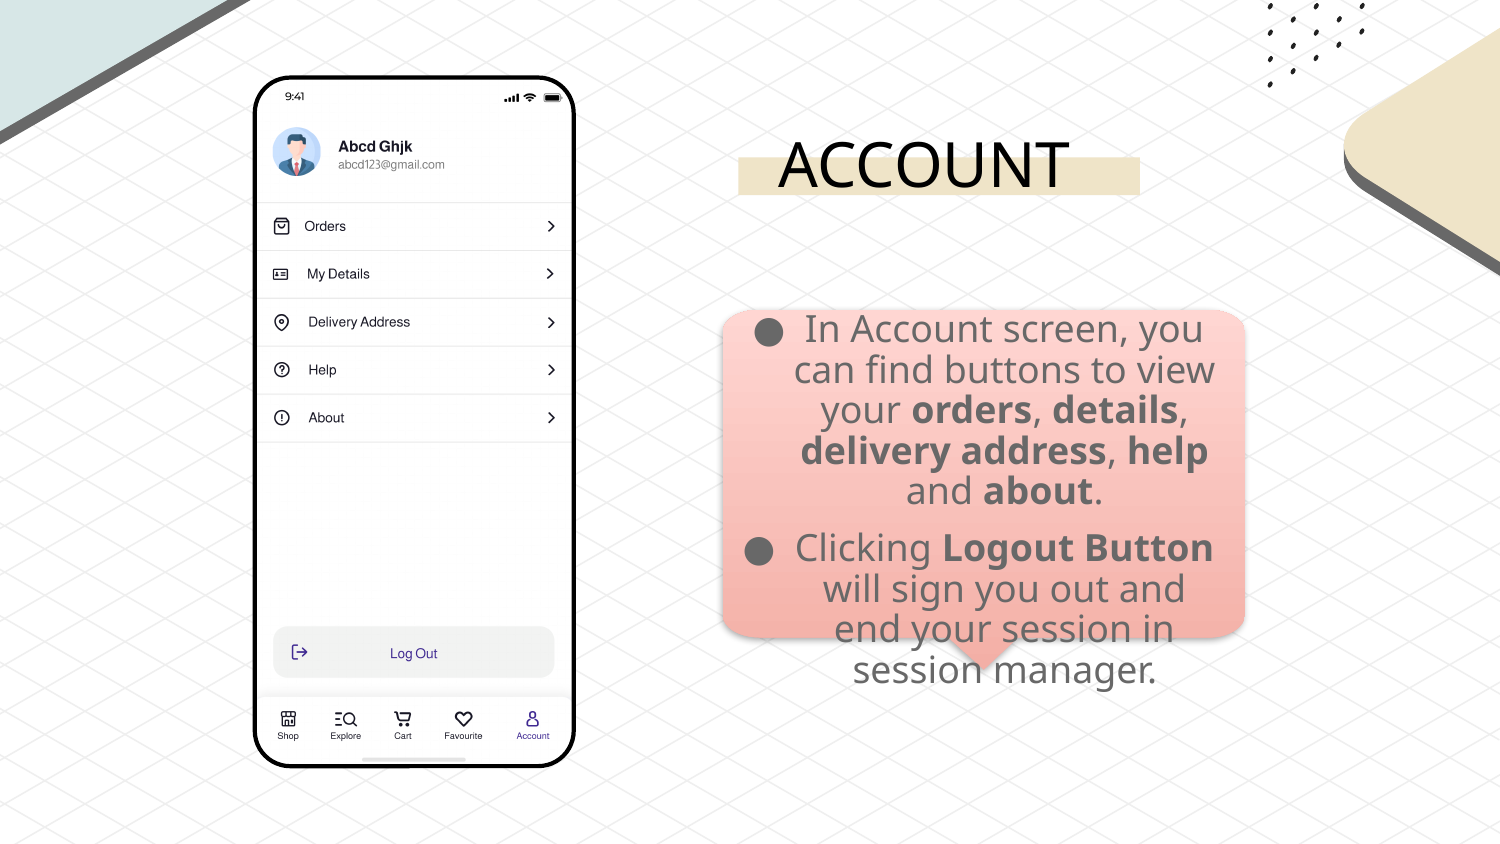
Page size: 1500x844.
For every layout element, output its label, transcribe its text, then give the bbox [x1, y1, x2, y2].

list In Account screen, you can find buttons to view your orders, details, delivery address, help and about. Clicking Logout Button will sign you out and end your session in session manager. [698, 295, 1236, 601]
text_box [722, 317, 1246, 670]
title ACCOUNT [578, 115, 1500, 210]
picture [254, 77, 574, 767]
